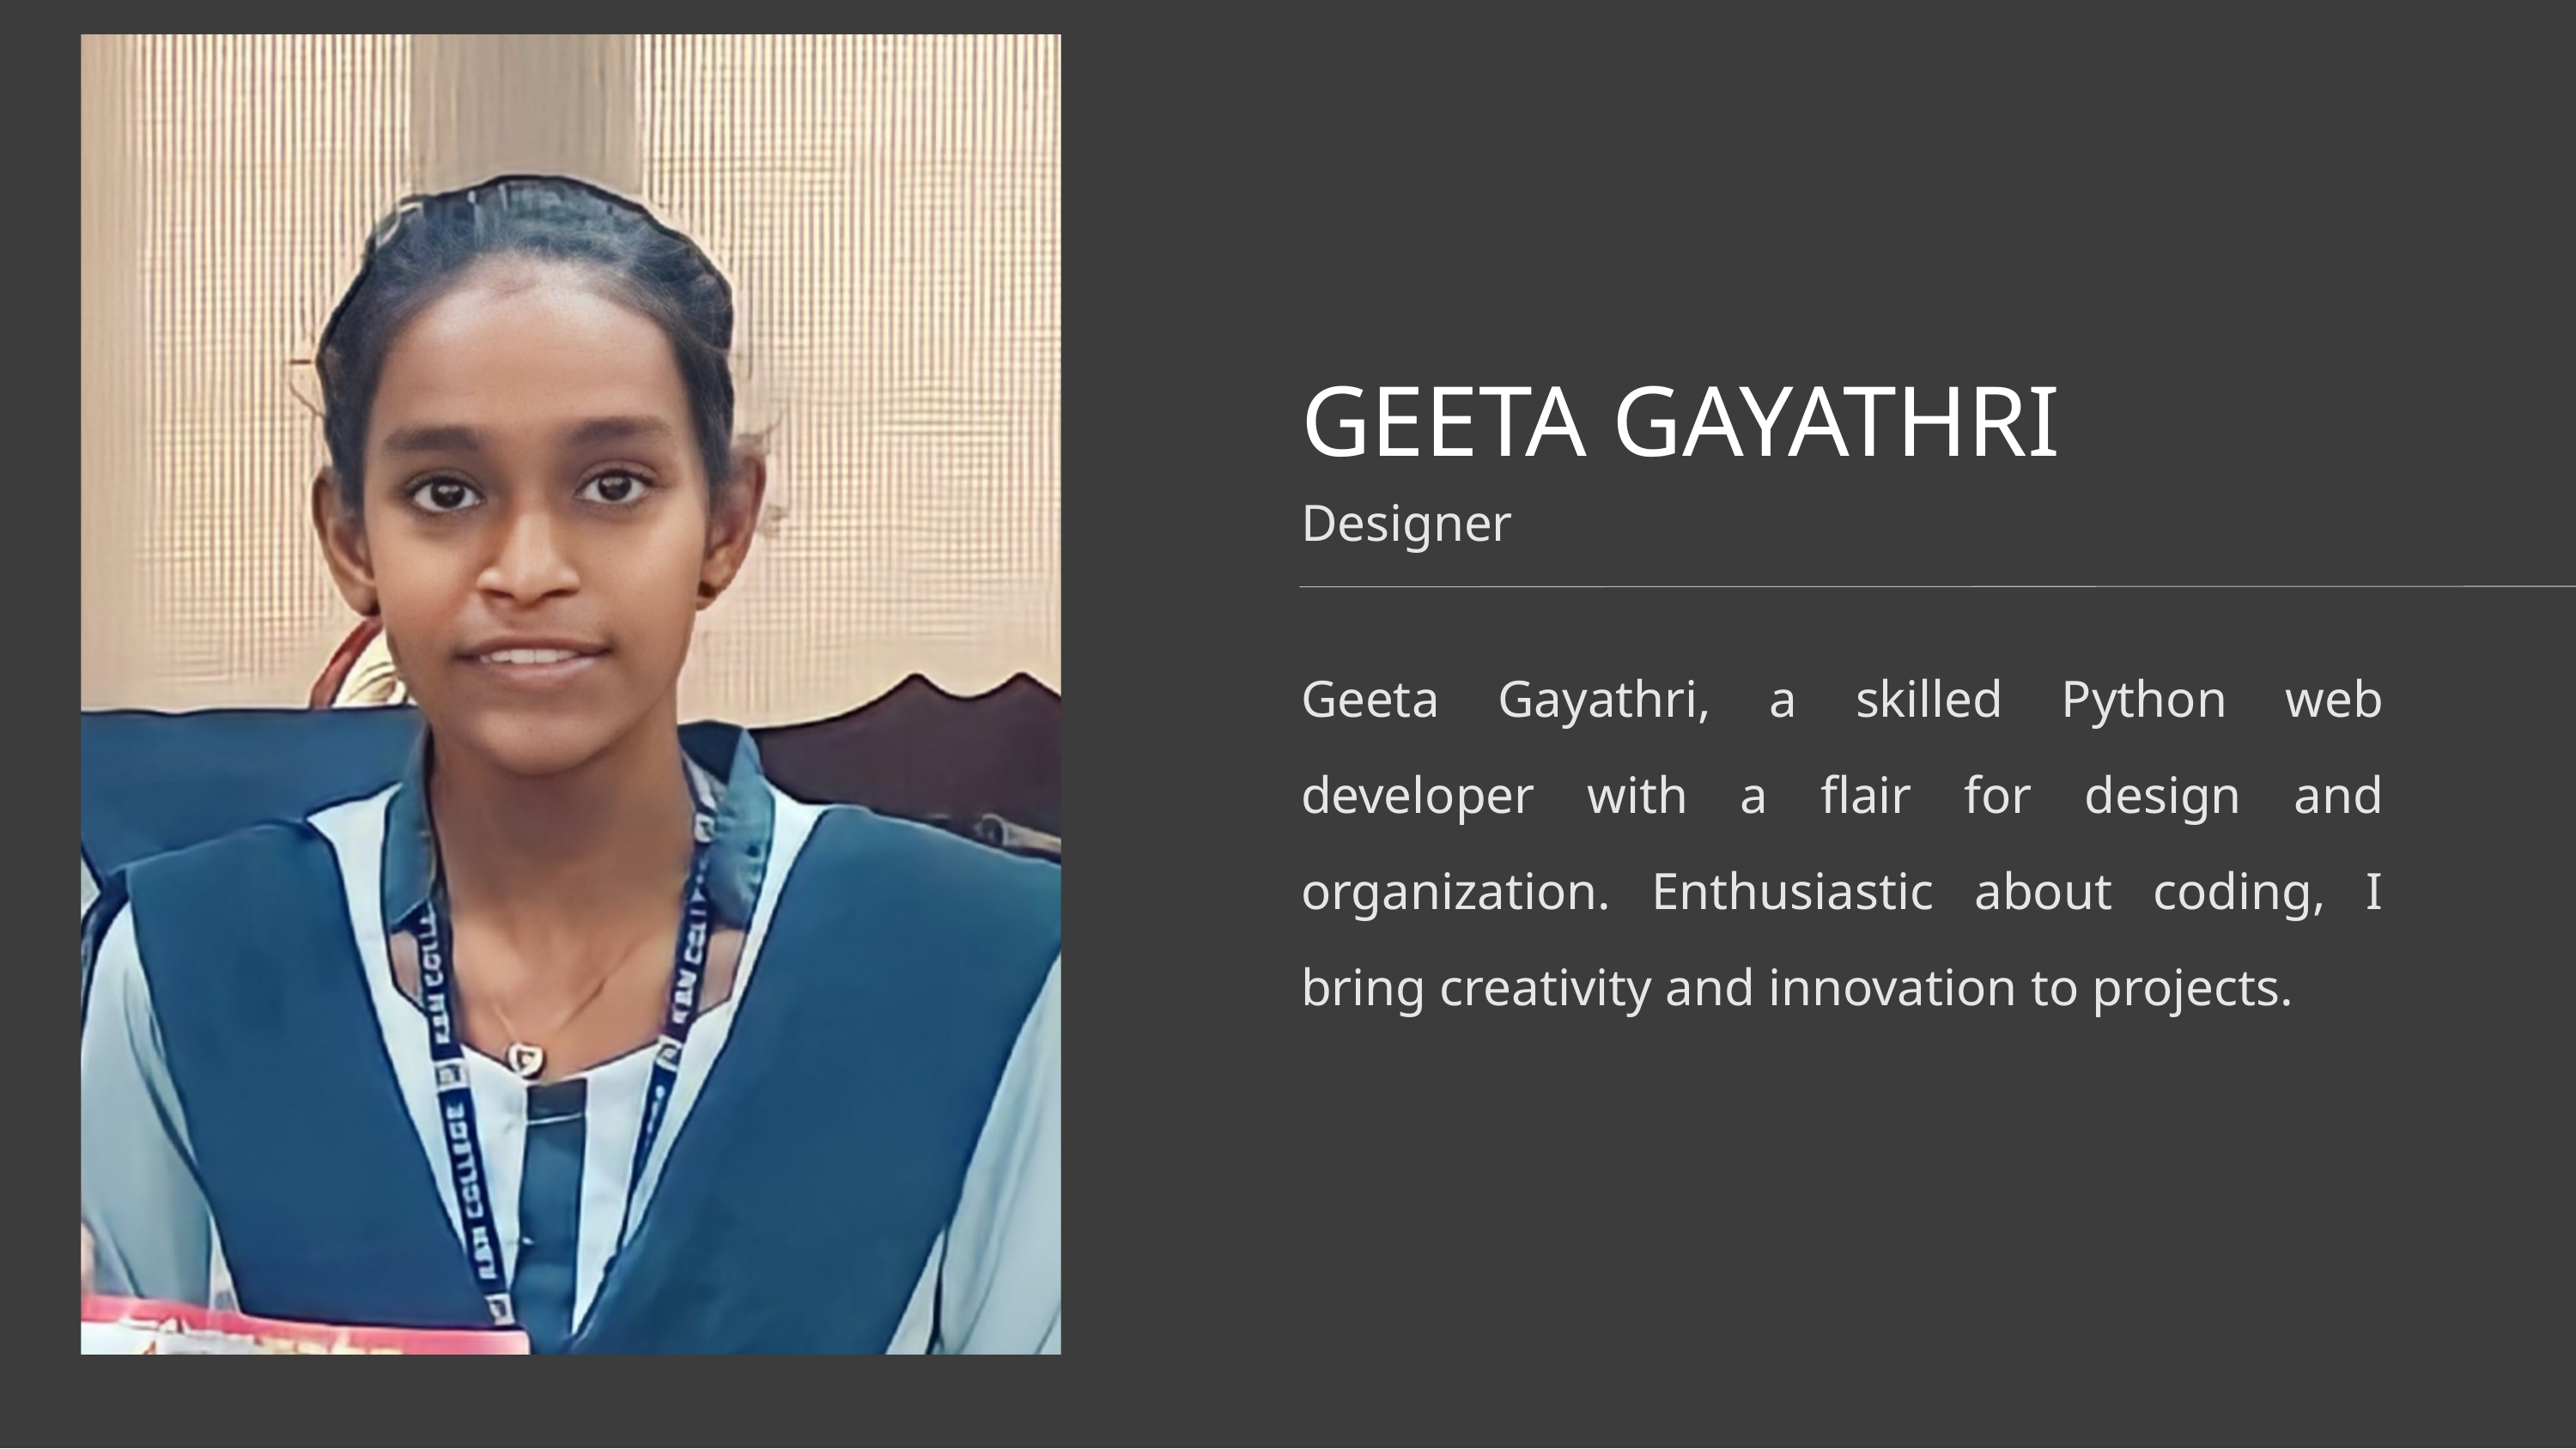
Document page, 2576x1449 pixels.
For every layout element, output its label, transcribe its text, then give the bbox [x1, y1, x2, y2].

title GEETA GAYATHRI [1288, 323, 2379, 466]
list Geeta Gayathri, a skilled Python web developer with a flair for design and organization. Enthusiastic about coding, I bring creativity and innovation to projects. [1288, 624, 2397, 1040]
list Designer [1288, 466, 2379, 566]
picture [81, 34, 1061, 1355]
